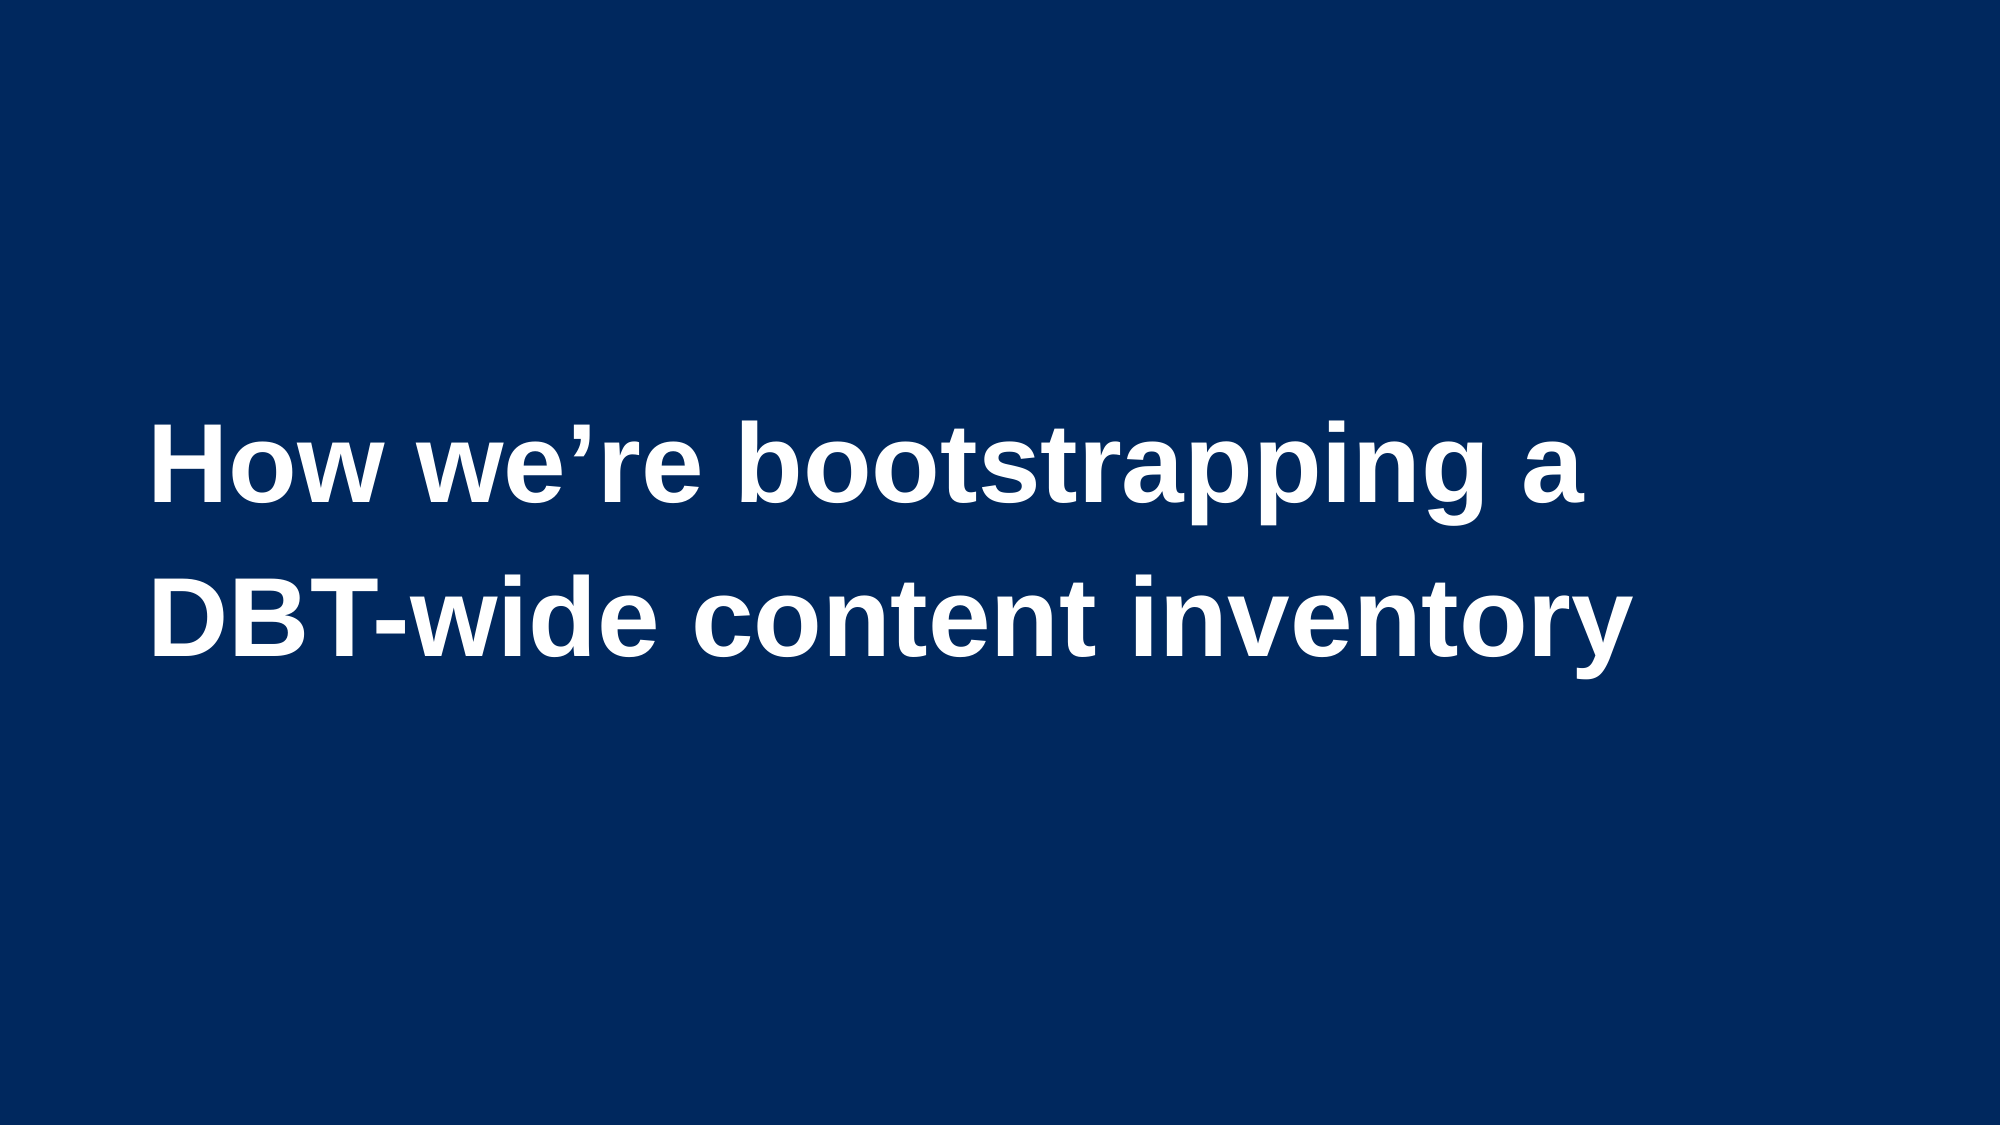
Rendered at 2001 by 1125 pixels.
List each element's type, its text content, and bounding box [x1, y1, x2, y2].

title How we’re bootstrapping a DBT-wide content inventory [132, 348, 1867, 701]
